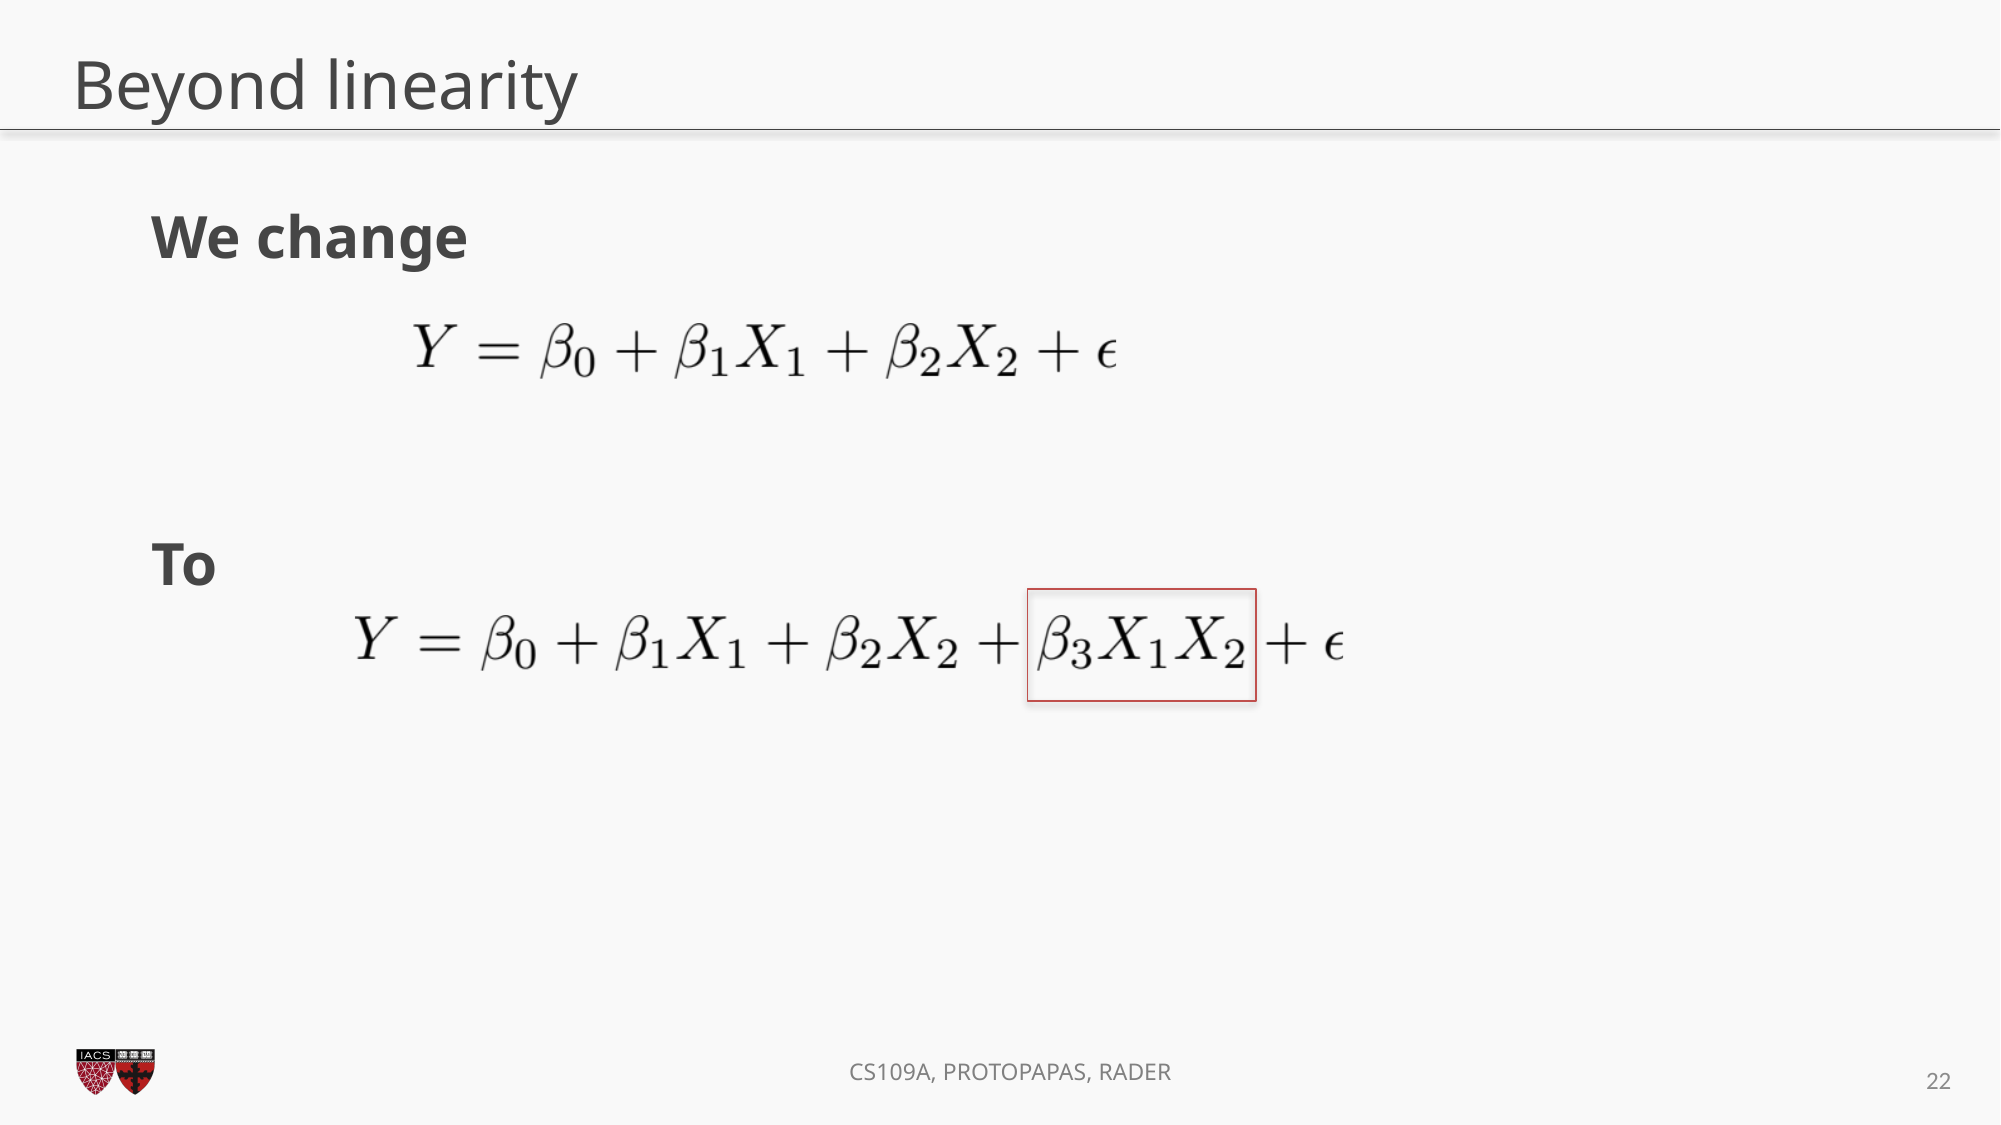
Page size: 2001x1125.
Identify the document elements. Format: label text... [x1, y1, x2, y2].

text_box [1027, 678, 1257, 702]
text_box [1027, 588, 1257, 613]
list We change To [136, 193, 1831, 540]
picture [75, 1049, 155, 1095]
title Beyond linearity [57, 35, 1943, 162]
picture [412, 323, 1117, 380]
slide_number 21 [1500, 1050, 1967, 1110]
picture [354, 614, 1344, 671]
